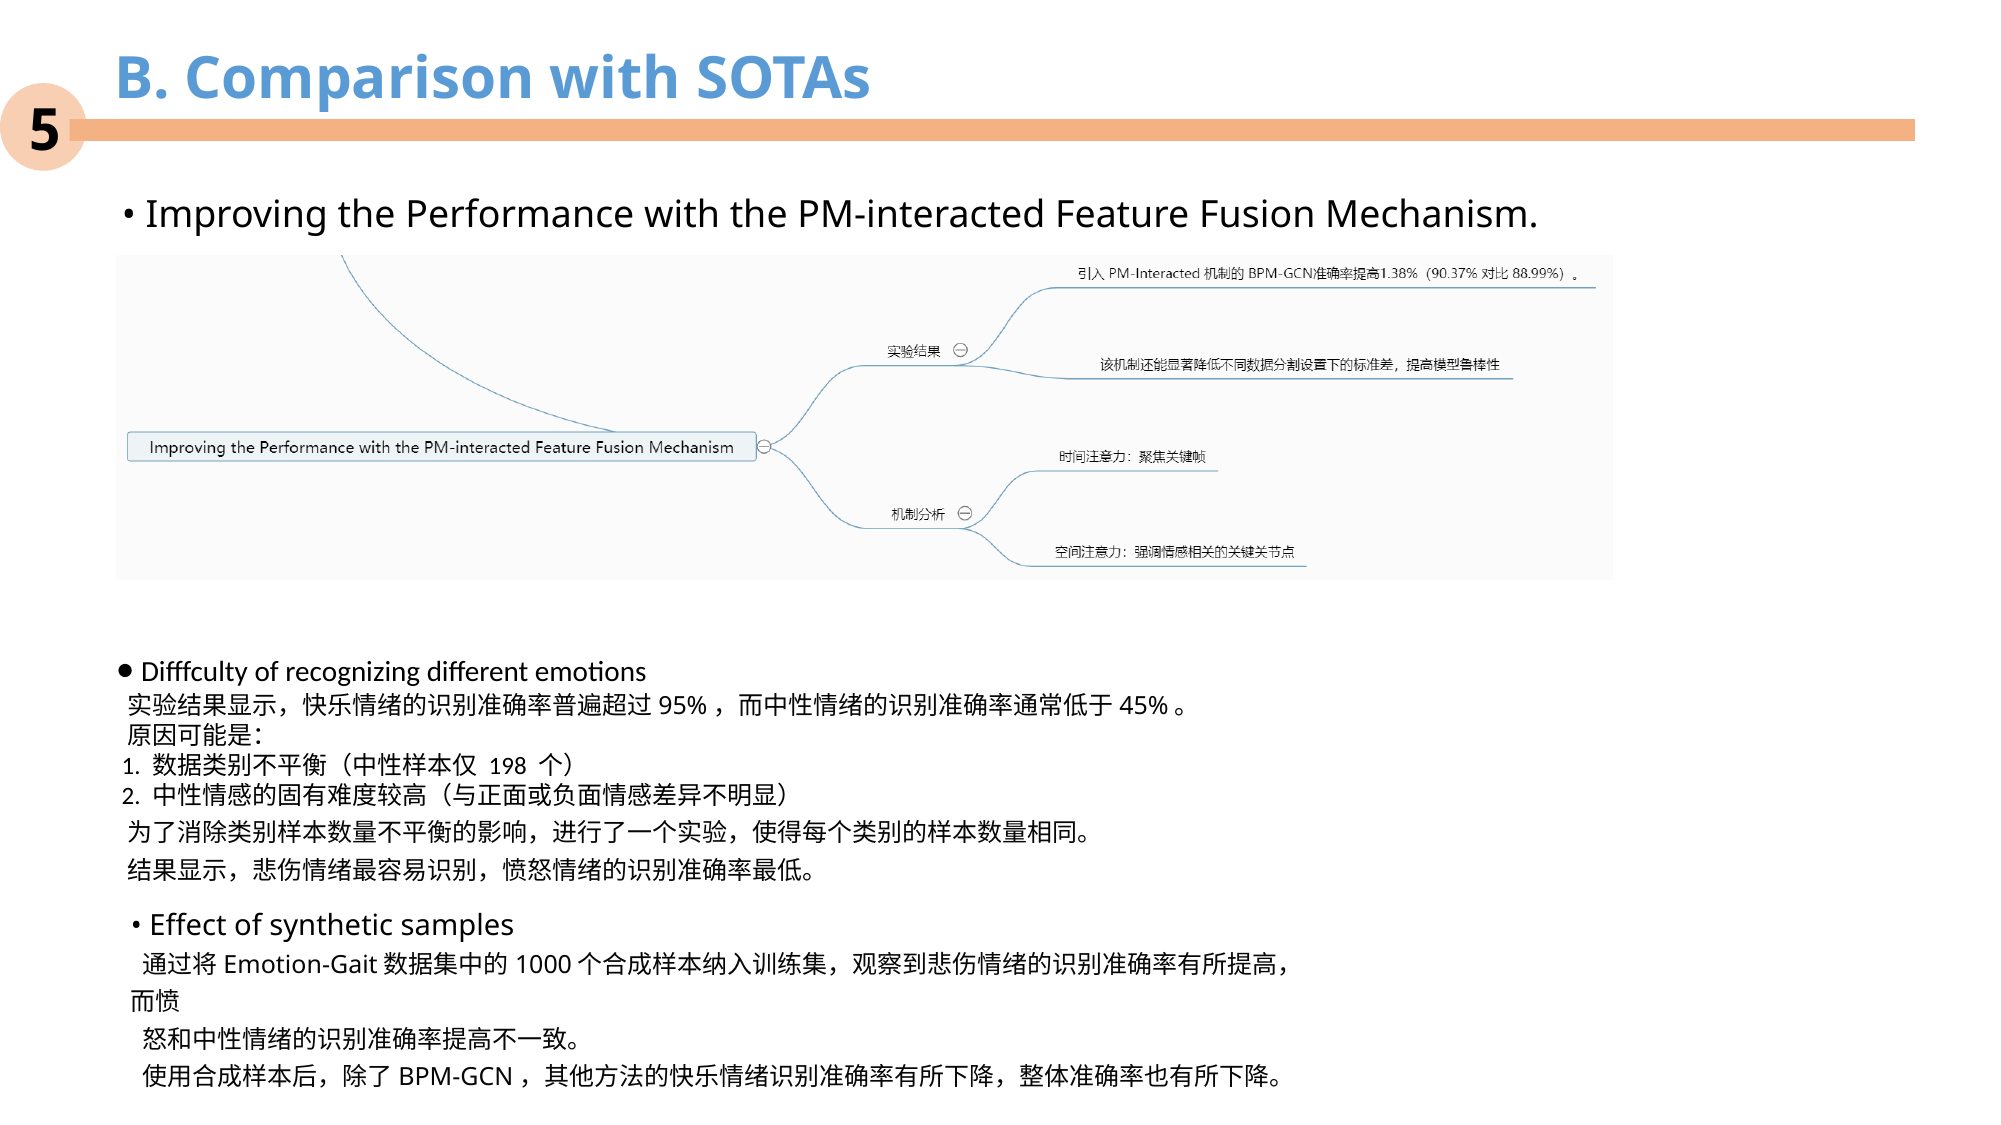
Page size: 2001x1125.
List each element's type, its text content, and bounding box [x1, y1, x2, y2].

text_box [69, 118, 1916, 142]
text_box • Improving the Performance with the PM-interacted Feature Fusion Mechanism. [107, 182, 1928, 603]
text_box • Difffculty of recognizing different emotions 实验结果显示，快乐情绪的识别准确率普遍超过95%，而中性情绪的识别准确率通常低于45%。 原因可能是： 1. 数据类别不平衡（中性样本仅 198 个） 2. 中性情感的固有难度较高（与正面或负面情感差异不明显） 为了消除类别样本数量不平衡的影响，进行了一个实验，使得每个类别的样本数量相同。 结果显示，悲伤情绪最容易识别，愤怒情绪的识别准确率最低。 [101, 636, 1215, 892]
text_box 5 [0, 81, 86, 172]
text_box B. Comparison with SOTAs [85, 29, 1915, 118]
picture [116, 255, 1613, 580]
text_box • Effect of synthetic samples 通过将Emotion-Gait数据集中的1000个合成样本纳入训练集，观察到悲伤情绪的识别准确率有所提高，而愤 怒和中性情绪的识别准确率提高不一致。 使用合成样本后，除了BPM-GCN，其他方法的快乐情绪识别准确率有所下降，整体准确率也有所下降。 [116, 898, 1327, 1099]
